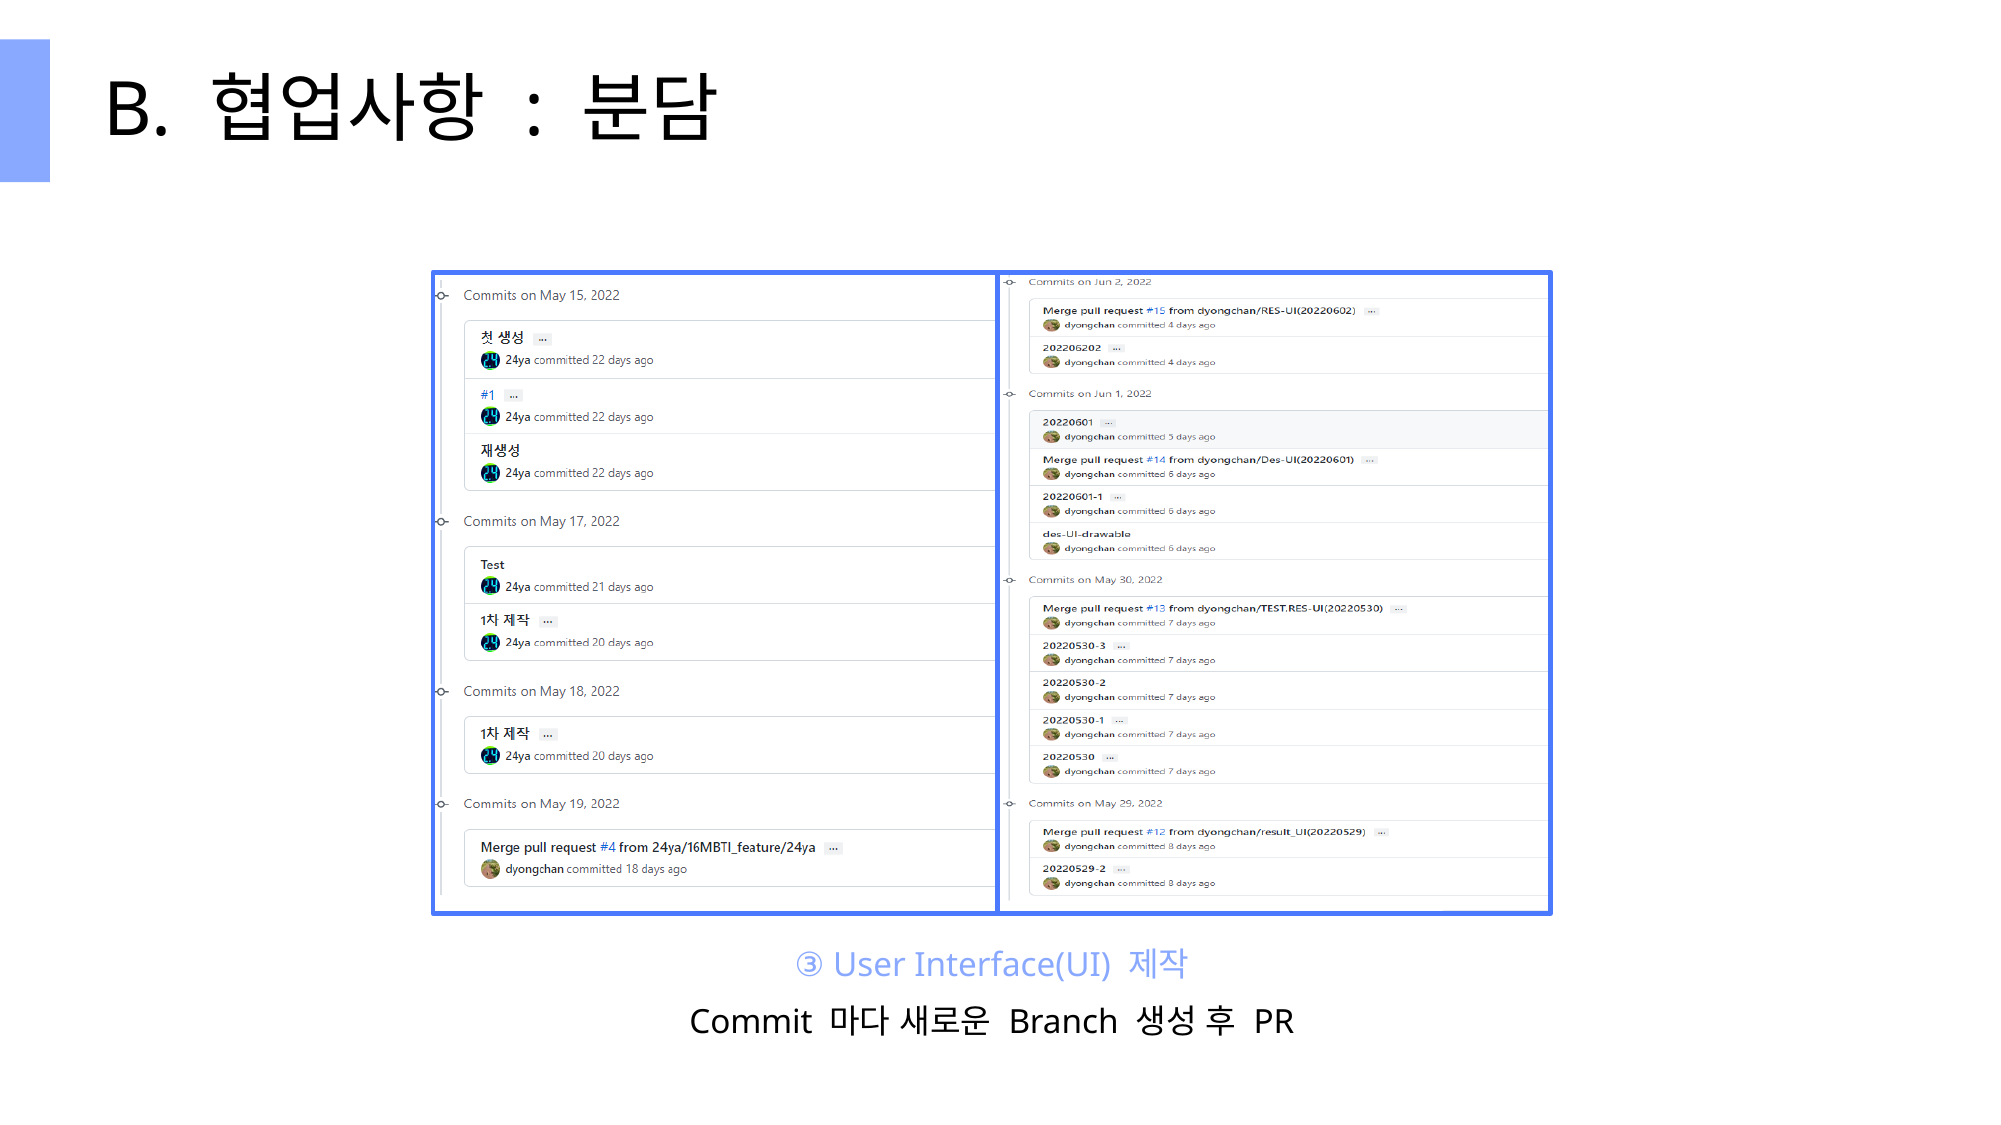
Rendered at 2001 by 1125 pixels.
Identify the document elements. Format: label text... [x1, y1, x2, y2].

picture [435, 274, 1549, 912]
title B. 협업사항 : 분담 [51, 39, 2000, 183]
text_box ③ User Interface(UI) 제작 Commit 마다 새로운 Branch 생성 후 PR [435, 916, 1549, 1074]
text_box [0, 38, 51, 183]
